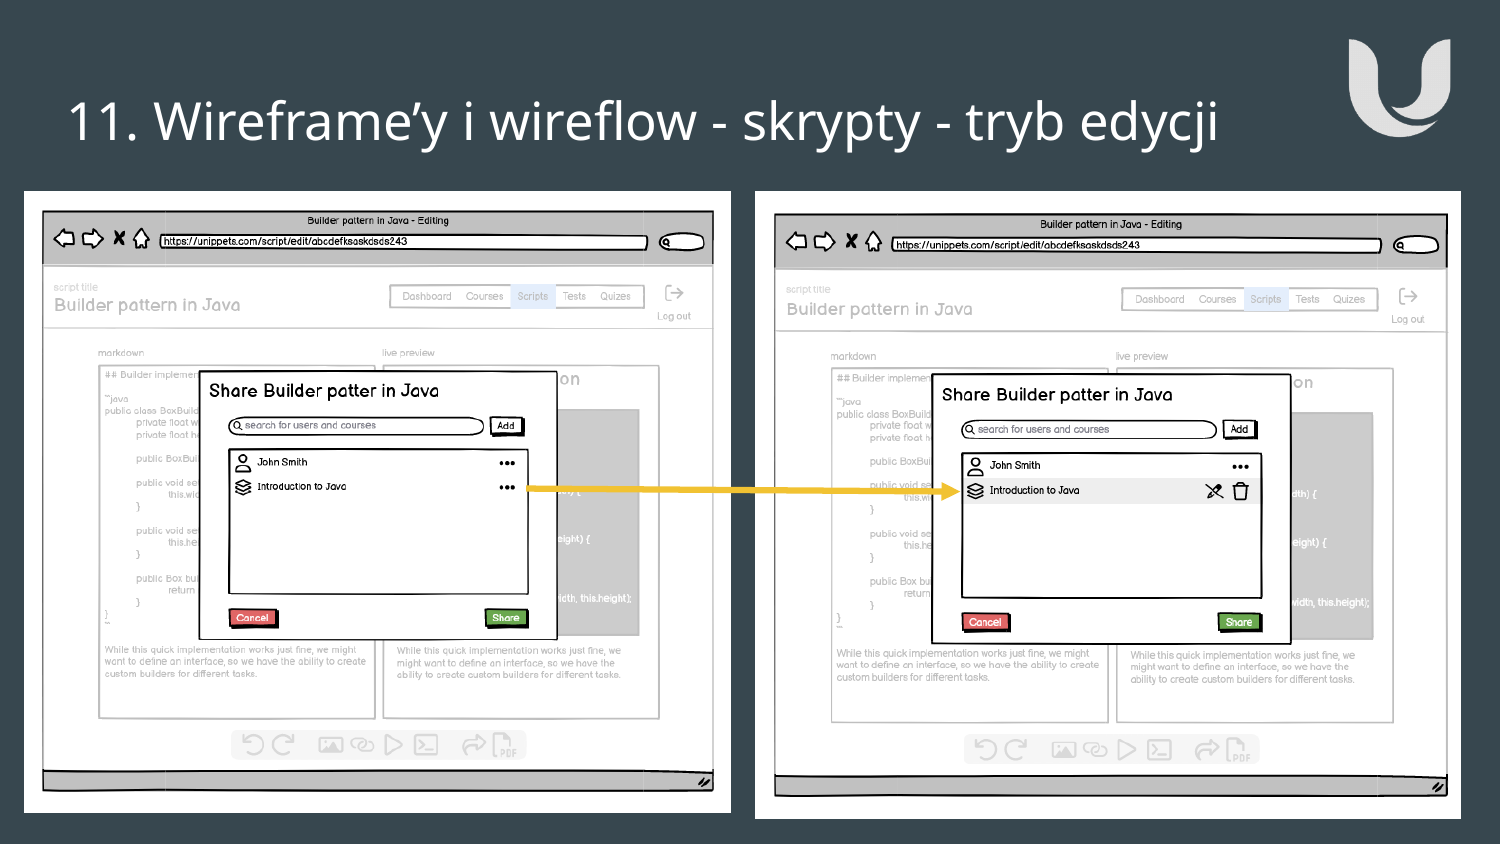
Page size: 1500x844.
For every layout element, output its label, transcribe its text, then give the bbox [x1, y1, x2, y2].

picture [755, 191, 1461, 819]
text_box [525, 488, 961, 492]
picture [1299, 0, 1500, 189]
picture [24, 191, 731, 814]
title 11. Wireframe’y i wireflow - skrypty - tryb edycji [51, 72, 1449, 167]
